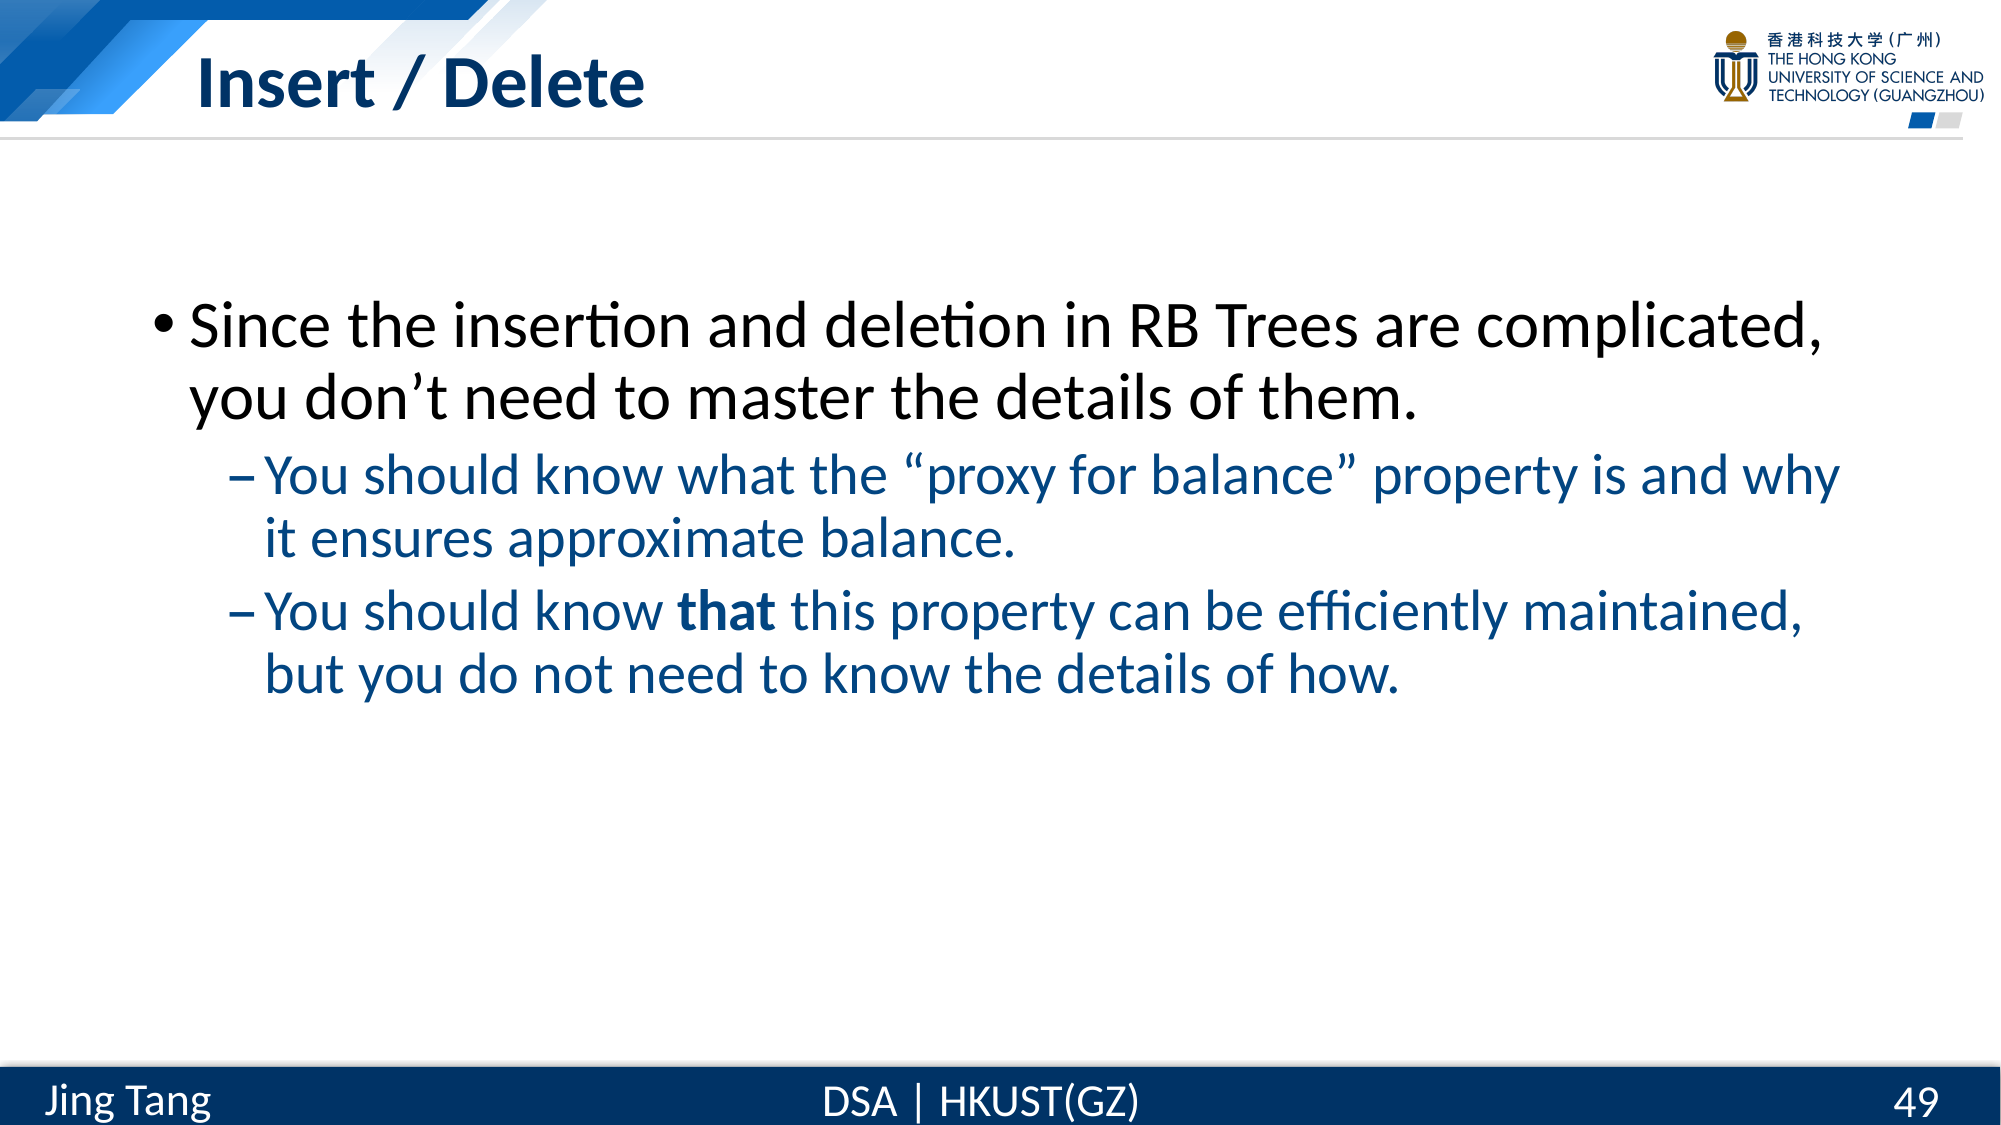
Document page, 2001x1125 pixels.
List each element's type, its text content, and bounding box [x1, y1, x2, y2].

list Since the insertion and deletion in RB Trees are complicated, you don’t need to master the details of them. You should know what the “proxy for balance” property is and why it ensures approximate balance. You should know that this property can be efficiently maintained, but you do not need to know the details of how. [137, 282, 1863, 1051]
picture [1714, 31, 1984, 102]
slide_number 49 [1878, 1068, 2000, 1125]
title Insert / Delete [181, 25, 1714, 130]
